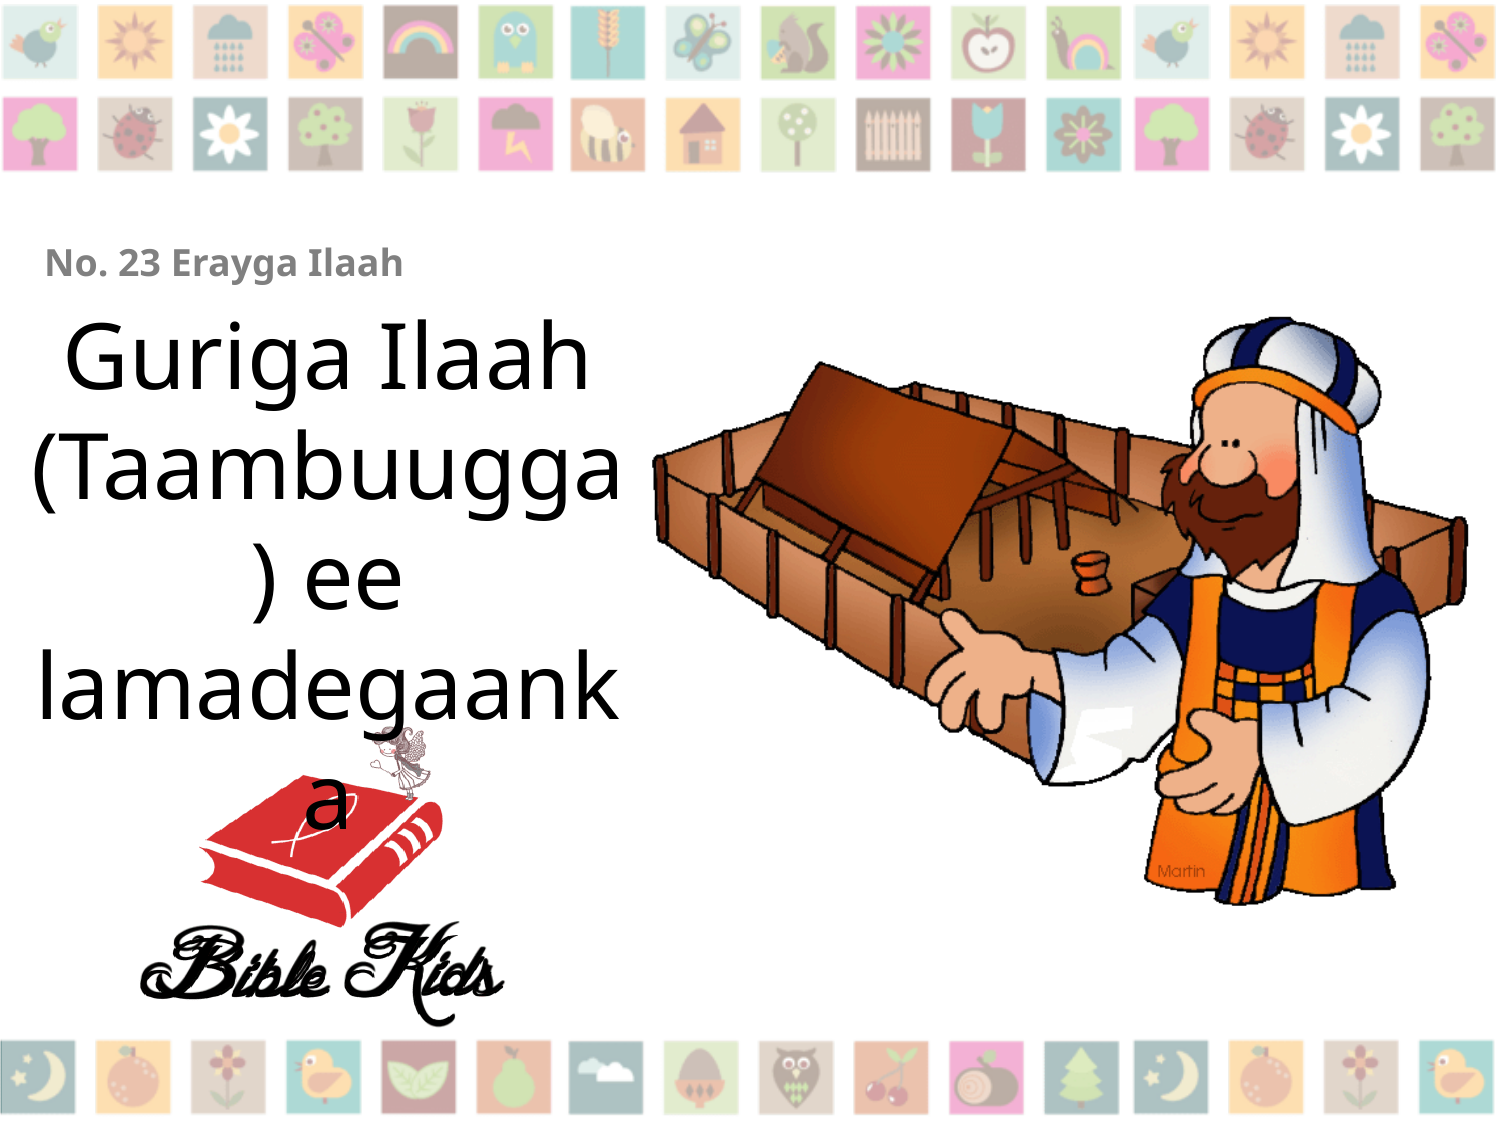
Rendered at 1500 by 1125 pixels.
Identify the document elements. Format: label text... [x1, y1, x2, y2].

picture [634, 300, 1484, 923]
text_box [0, 1028, 1500, 1118]
picture [115, 692, 542, 1056]
text_box No. 23 Erayga Ilaah [29, 231, 514, 290]
text_box Guriga Ilaah (Taambuugga) ee lamadegaanka [5, 290, 651, 856]
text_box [0, 3, 1500, 181]
